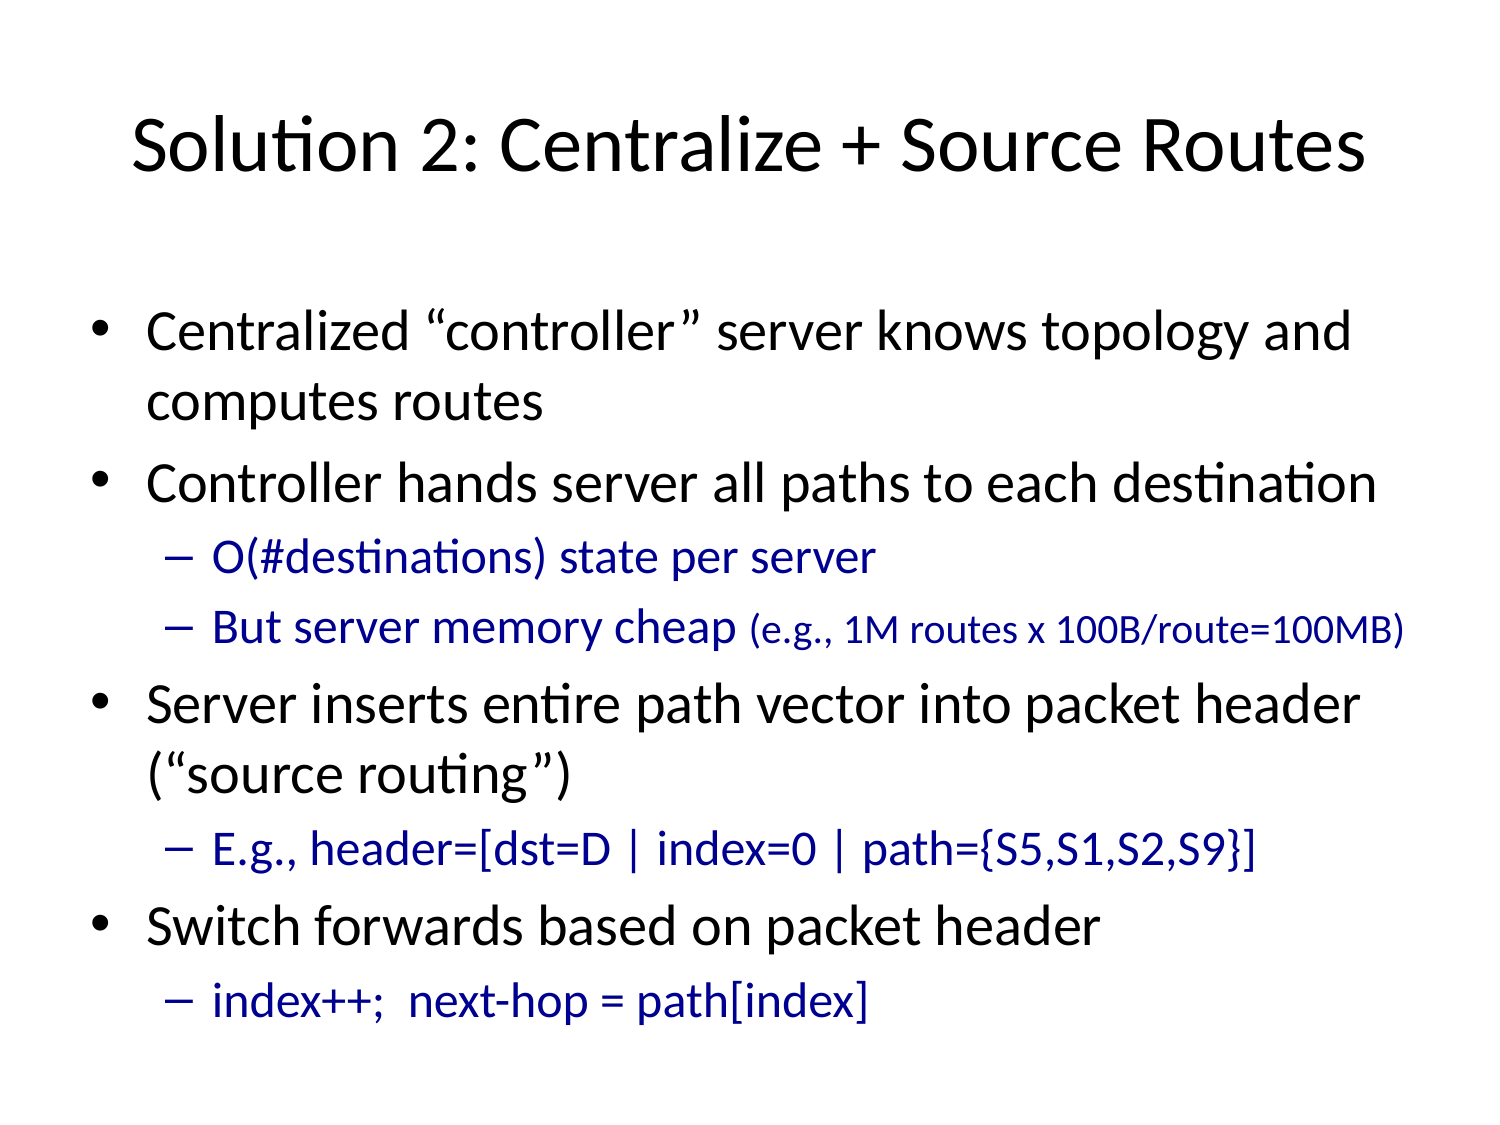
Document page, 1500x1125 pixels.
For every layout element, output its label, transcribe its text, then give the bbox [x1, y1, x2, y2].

title Solution 2: Centralize + Source Routes [75, 45, 1425, 233]
list Centralized “controller” server knows topology and computes routes Controller hands server all paths to each destination O(#destinations) state per server But server memory cheap (e.g., 1M routes x 100B/route=100MB) Server inserts entire path vector into packet header (“source routing”) E.g., header=[dst=D | index=0 | path={S5,S1,S2,S9}] Switch forwards based on packet header index++; next-hop = path[index] [75, 284, 1473, 1028]
